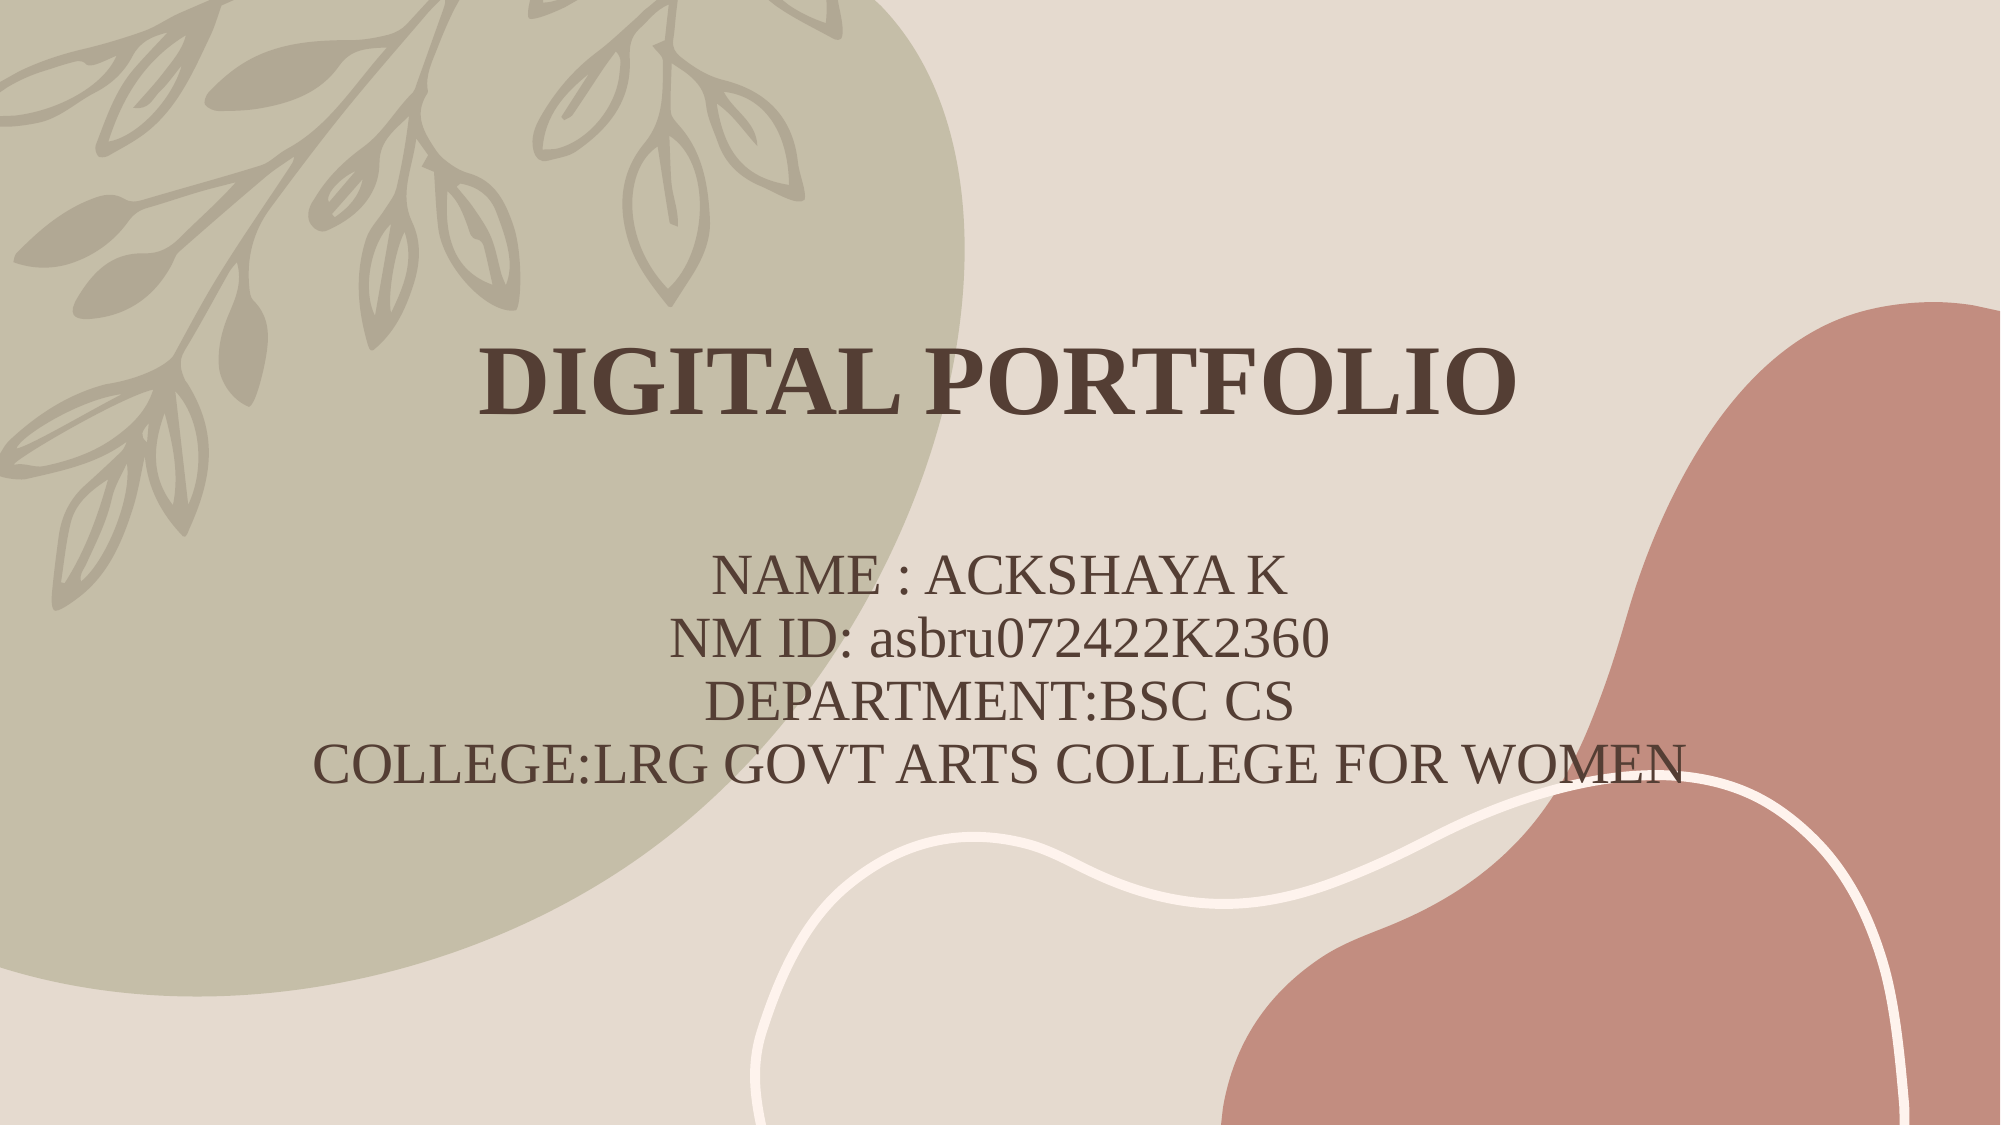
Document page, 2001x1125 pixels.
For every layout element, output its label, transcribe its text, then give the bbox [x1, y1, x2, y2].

title DIGITAL PORTFOLIO NAME : ACKSHAYA K NM ID: asbru072422K2360 DEPARTMENT:BSC CS COLLEGE:LRG GOVT ARTS COLLEGE FOR WOMEN [150, 149, 1850, 975]
